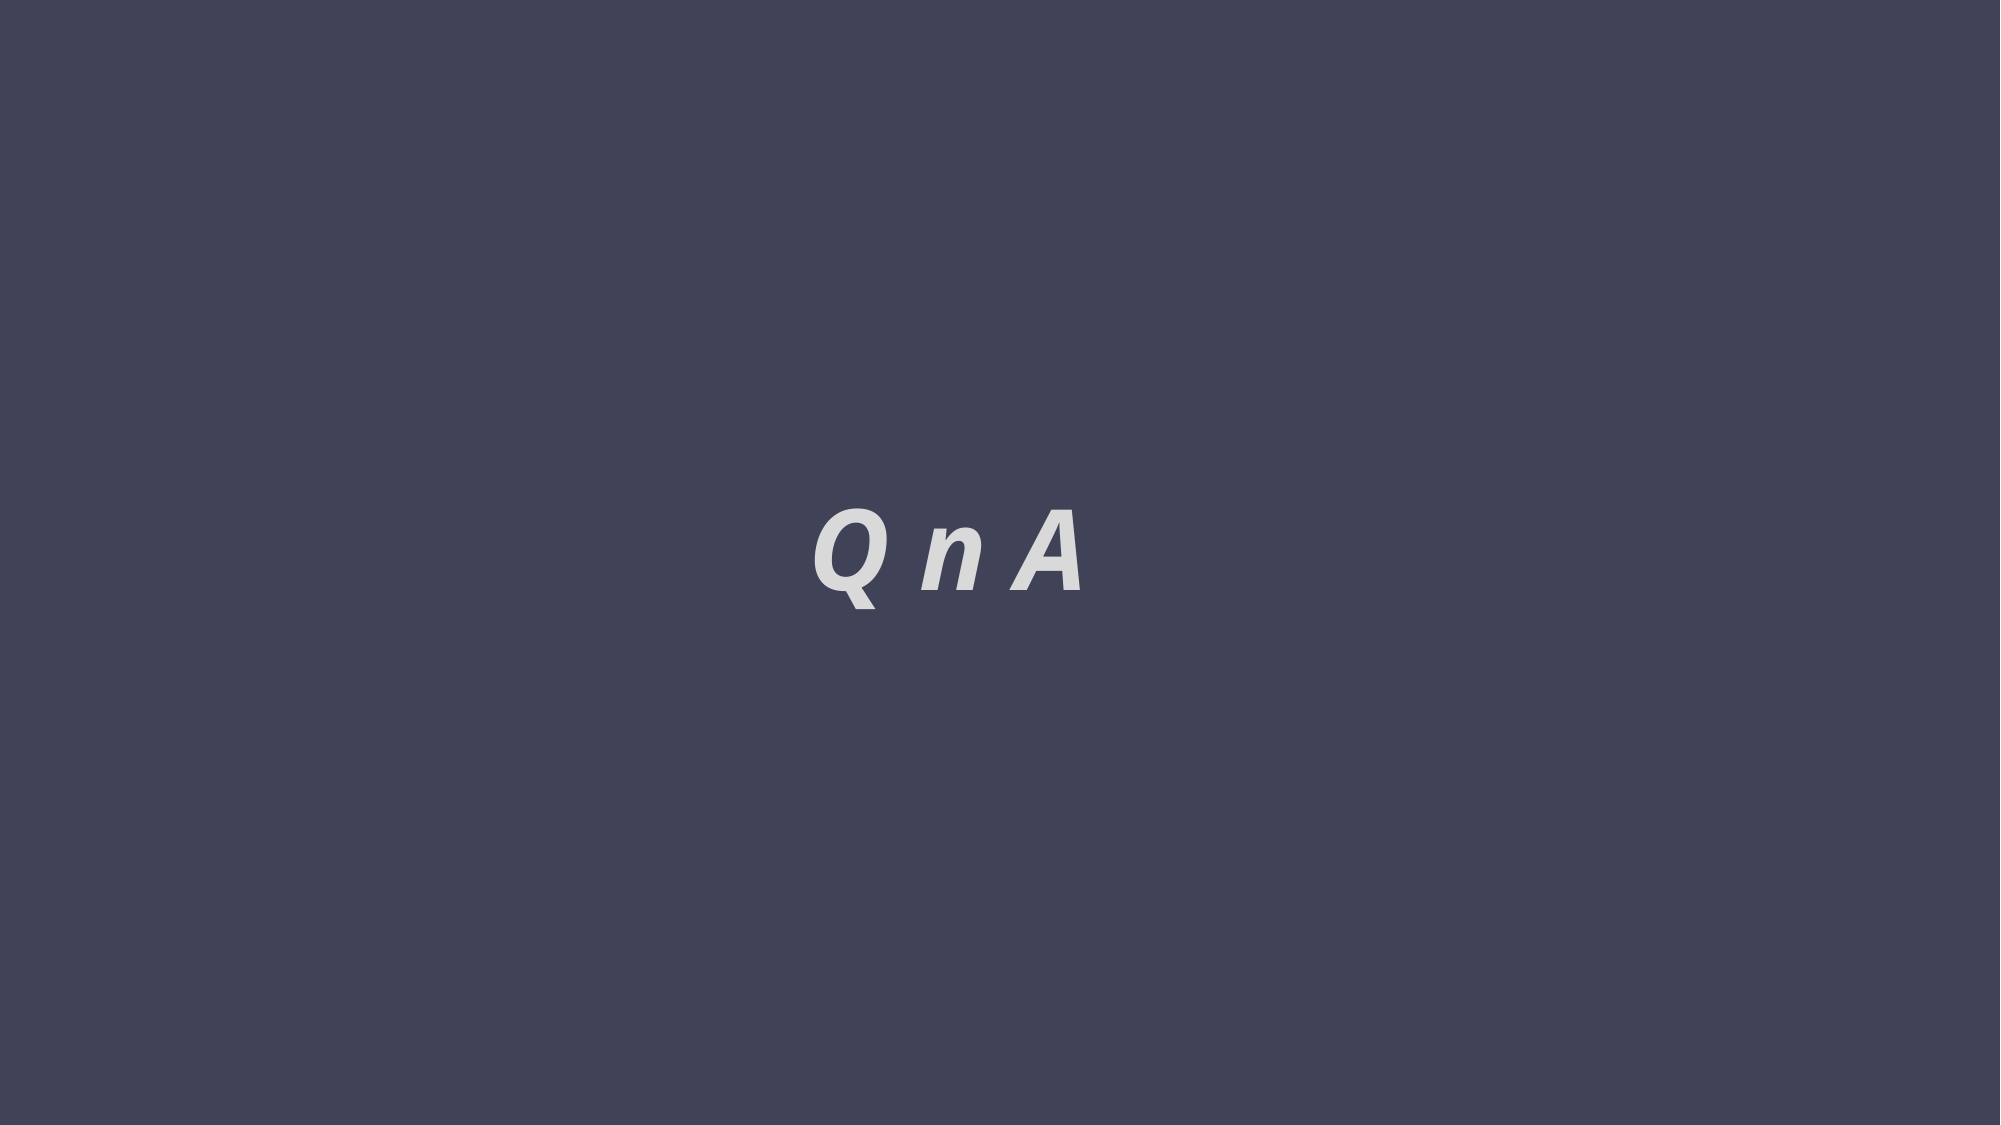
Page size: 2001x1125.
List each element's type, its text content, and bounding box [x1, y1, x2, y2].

text_box Q n A [793, 470, 1150, 621]
